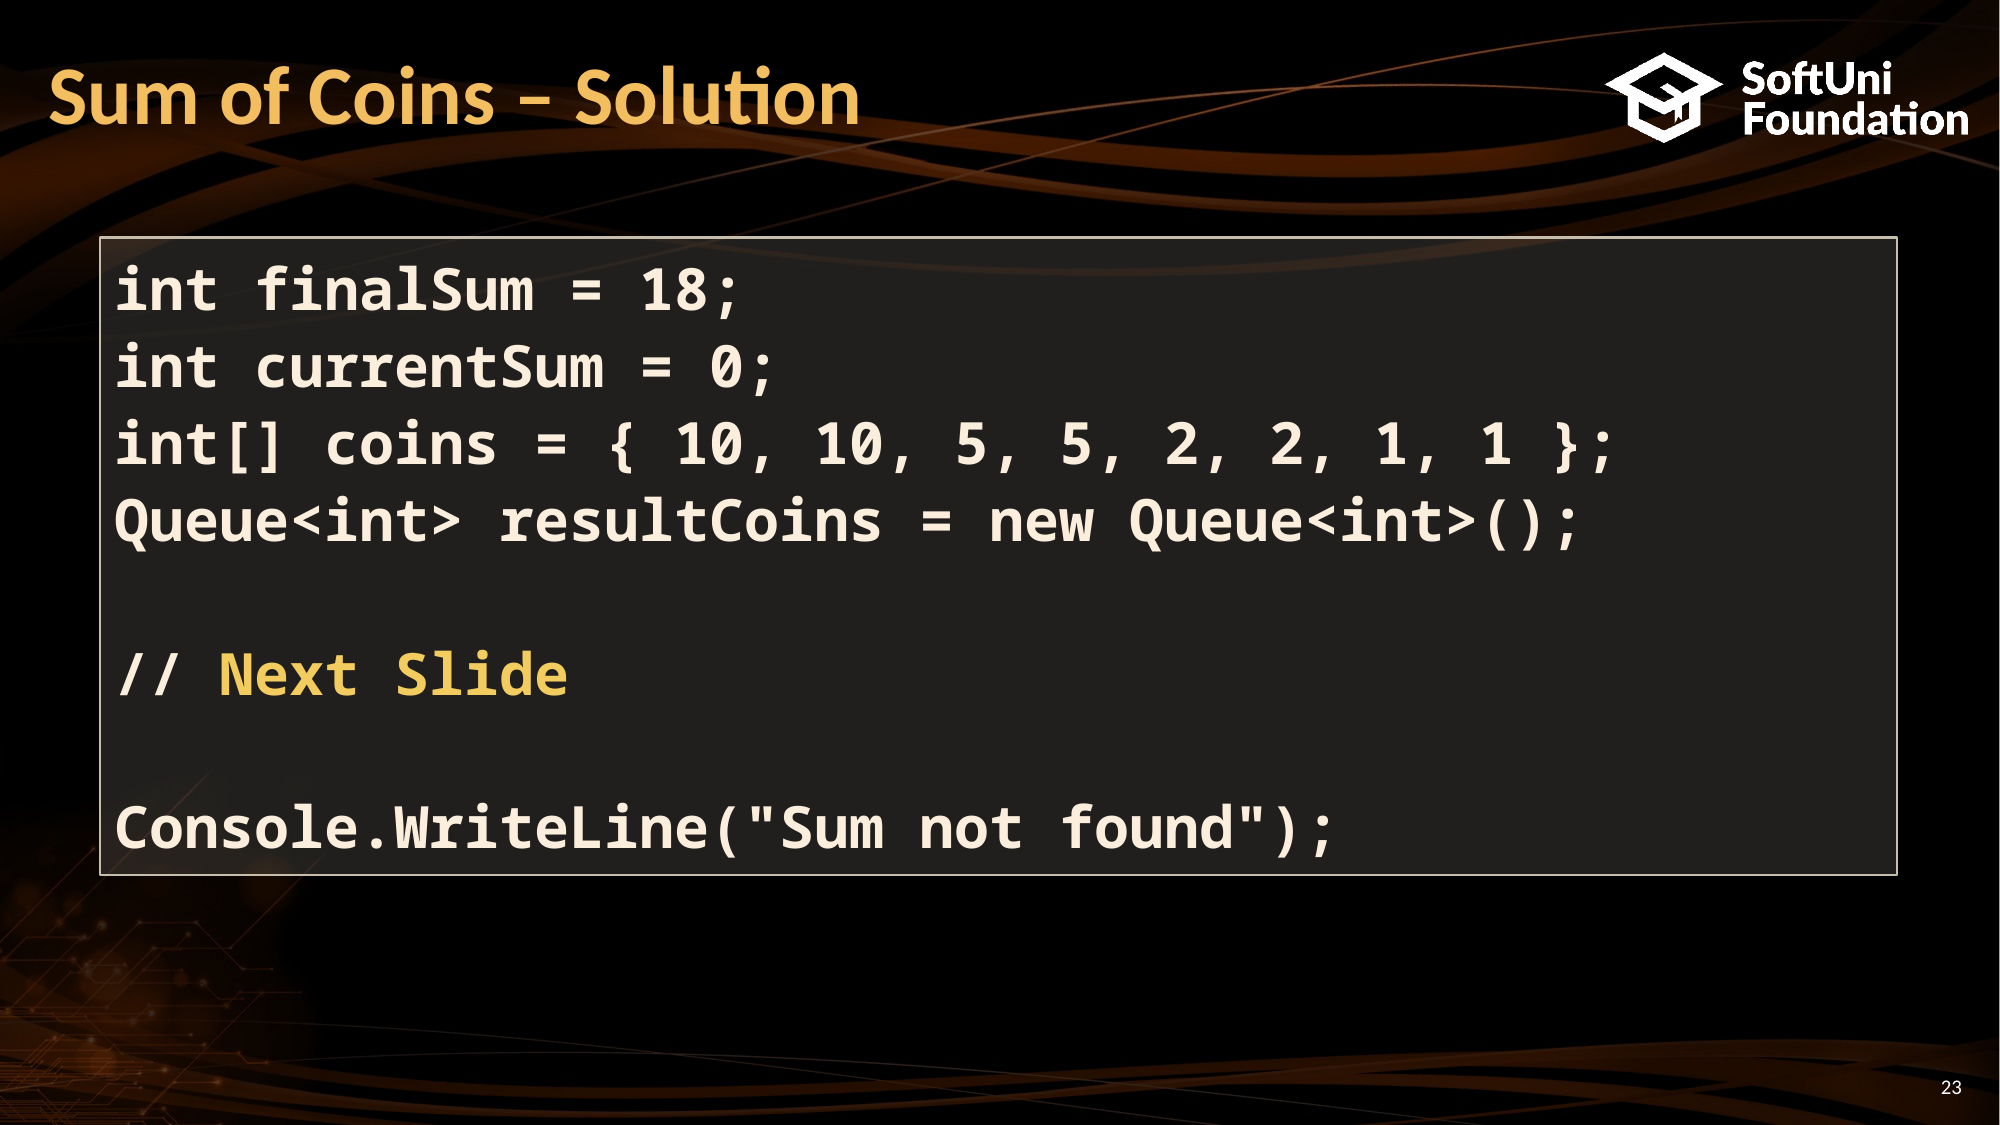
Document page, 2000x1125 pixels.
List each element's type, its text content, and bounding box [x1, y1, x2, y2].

title Sum of Coins – Solution [30, 6, 1602, 189]
text_box int finalSum = 18; int currentSum = 0; int[] coins = { 10, 10, 5, 5, 2, 2, 1, 1 }; Queue<int> resultCoins = new Queue<int>(); // Next Slide Console.WriteLine("Sum not found"); [99, 237, 1898, 875]
picture [0, 0, 2000, 1125]
slide_number ‹#› [1897, 1070, 1968, 1103]
